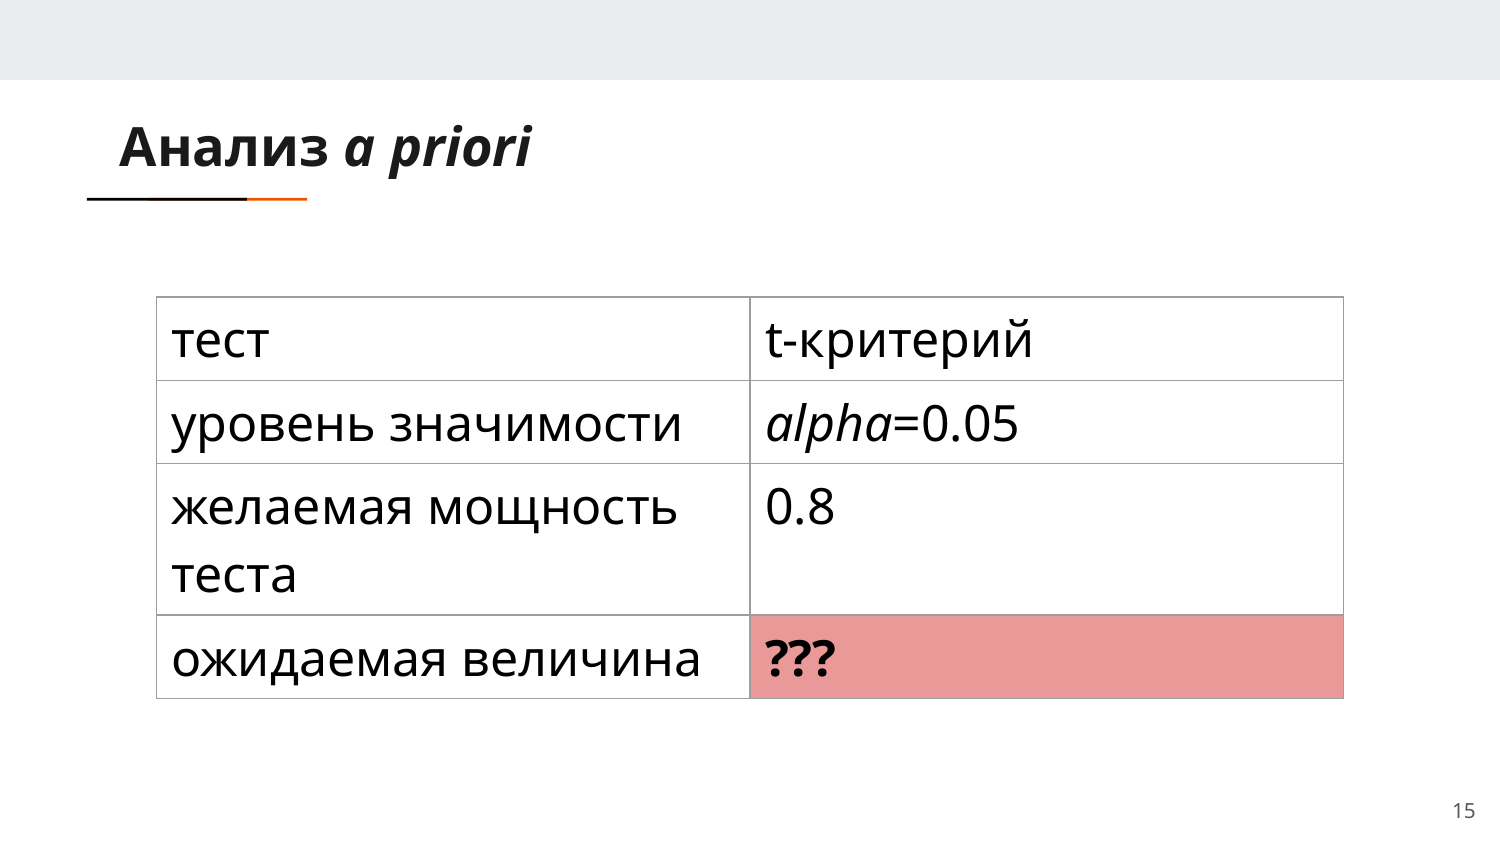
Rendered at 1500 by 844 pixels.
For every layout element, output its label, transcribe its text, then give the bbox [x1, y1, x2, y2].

table_cell желаемая мощность теста [157, 464, 749, 614]
table_cell ??? [751, 616, 1343, 698]
table_cell ожидаемая величина [157, 616, 749, 698]
table_cell уровень значимости [157, 381, 749, 463]
slide_number <number> [1400, 779, 1491, 844]
title Анализ a priori [119, 97, 1381, 185]
table_header t-критерий [751, 298, 1343, 380]
table_cell 0.8 [751, 464, 1343, 614]
table_header тест [157, 298, 749, 380]
table_cell alpha=0.05 [751, 381, 1343, 463]
